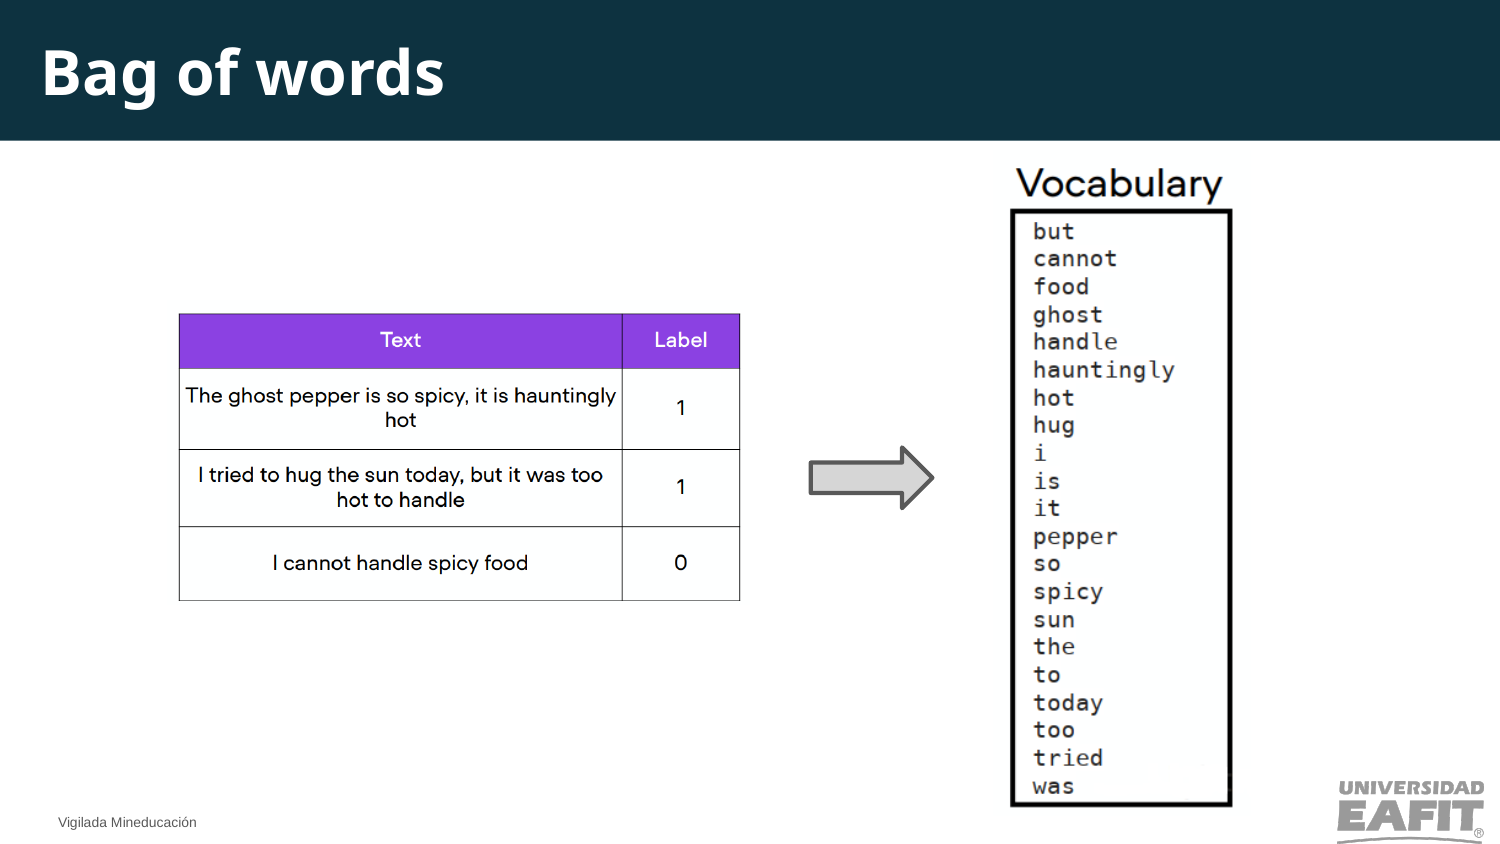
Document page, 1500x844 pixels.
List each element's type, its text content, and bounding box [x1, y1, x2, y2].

text_box Bag of words [25, 17, 1255, 166]
picture [1337, 781, 1484, 844]
text_box [808, 445, 935, 511]
picture [167, 299, 751, 605]
picture [992, 149, 1251, 816]
